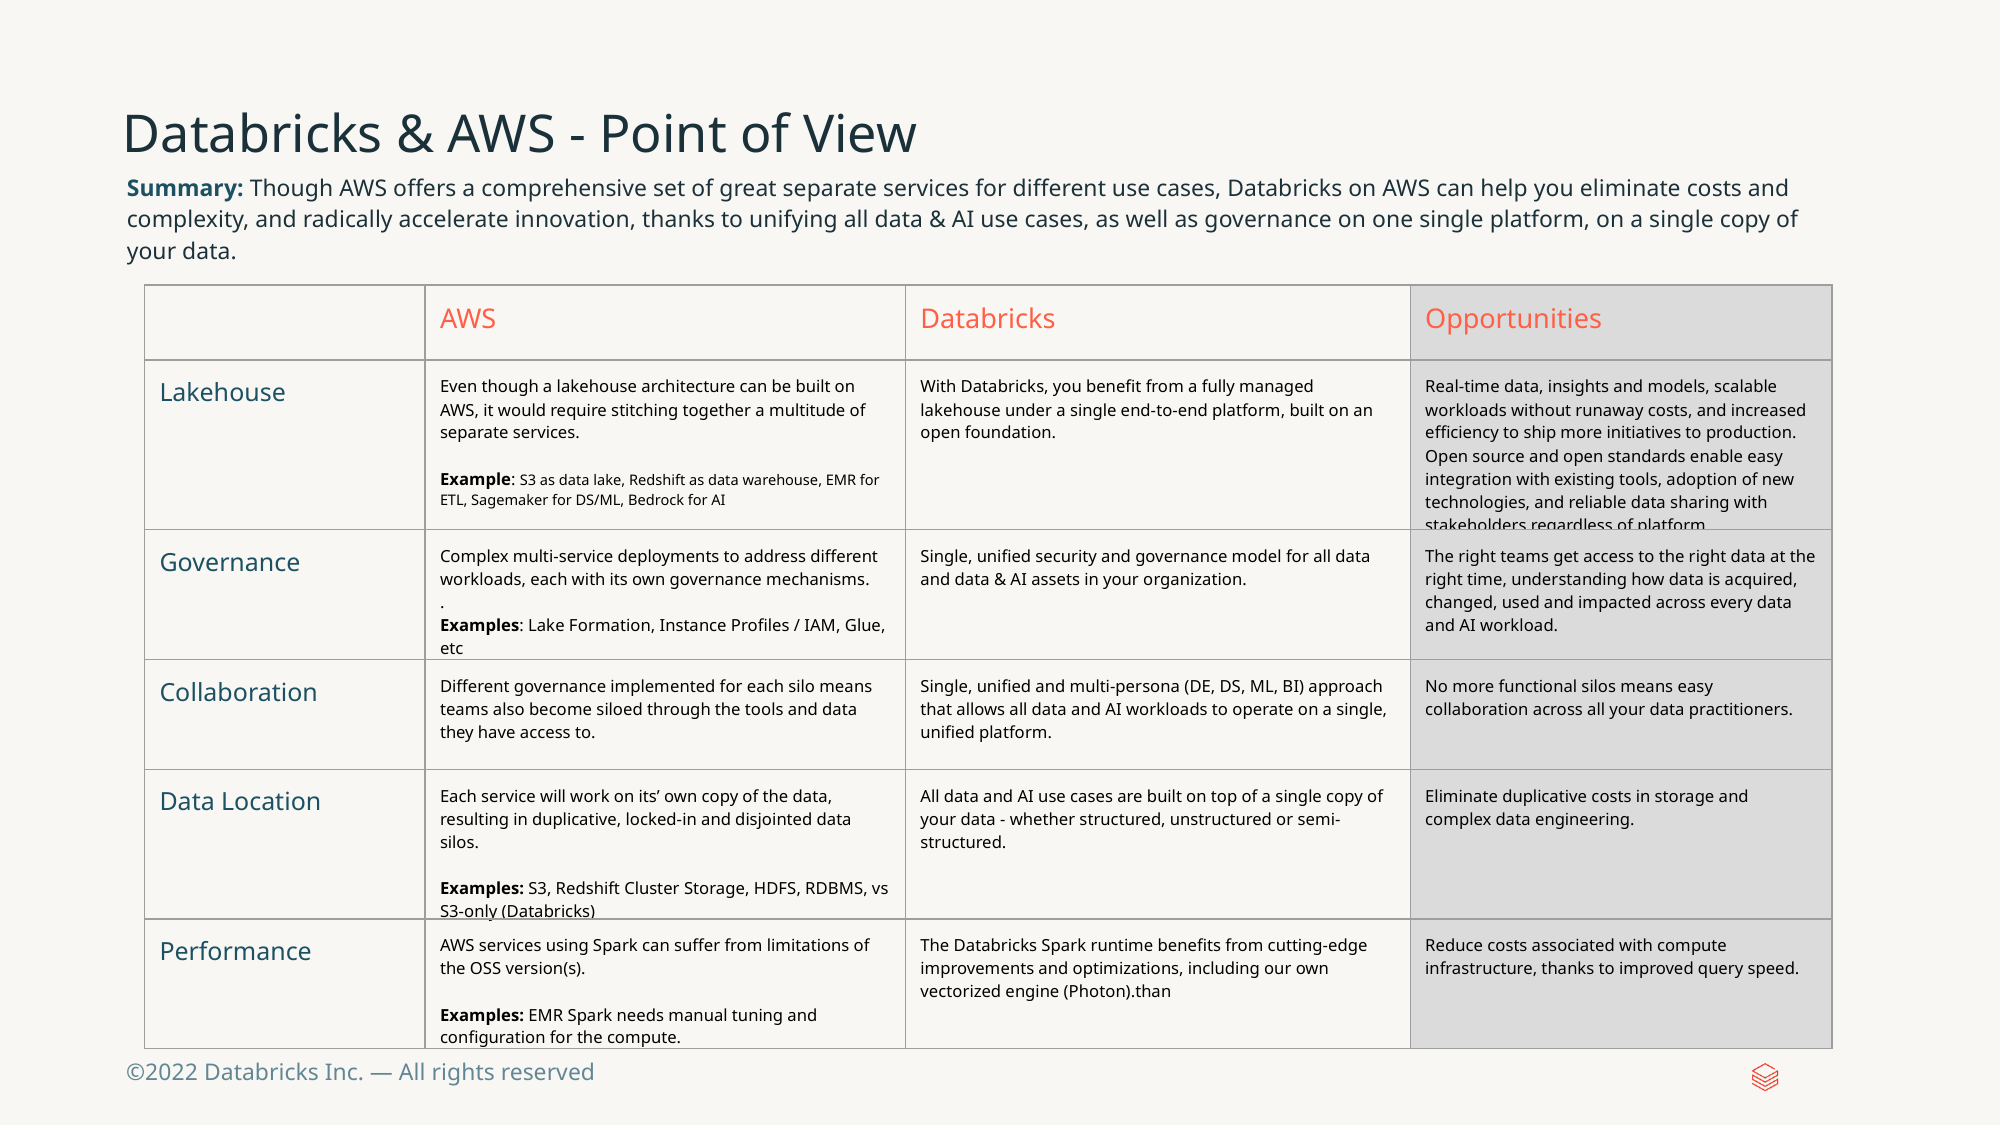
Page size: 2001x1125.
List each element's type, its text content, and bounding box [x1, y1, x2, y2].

table_cell Collaboration [145, 660, 424, 769]
title Databricks & AWS - Point of View [122, 87, 1872, 184]
table_header [145, 286, 424, 359]
table_cell All data and AI use cases are built on top of a single copy of your data - whether structured, unstructured or semi-structured. [906, 770, 1410, 918]
table_cell Different governance implemented for each silo means teams also become siloed through the tools and data they have access to. [426, 660, 905, 769]
table_cell With Databricks, you benefit from a fully managed lakehouse under a single end-to-end platform, built on an open foundation. [906, 361, 1410, 529]
table_cell Data Location [145, 770, 424, 918]
table_cell Eliminate duplicative costs in storage and complex data engineering. [1411, 770, 1831, 918]
table_cell The Databricks Spark runtime benefits from cutting-edge improvements and optimizations, including our own vectorized engine (Photon).than [906, 920, 1410, 1048]
table_cell AWS services using Spark can suffer from limitations of the OSS version(s). Examples: EMR Spark needs manual tuning and configuration for the compute. [426, 920, 905, 1048]
table_cell No more functional silos means easy collaboration across all your data practitioners. [1411, 660, 1831, 769]
table_cell Reduce costs associated with compute infrastructure, thanks to improved query speed. [1411, 920, 1831, 1048]
table_cell Governance [145, 530, 424, 659]
table_cell Single, unified security and governance model for all data and data & AI assets in your organization. [906, 530, 1410, 659]
table_cell Single, unified and multi-persona (DE, DS, ML, BI) approach that allows all data and AI workloads to operate on a single, unified platform. [906, 660, 1410, 769]
table_cell Each service will work on its’ own copy of the data, resulting in duplicative, locked-in and disjointed data silos. Examples: S3, Redshift Cluster Storage, HDFS, RDBMS, vs S3-only (Databricks) [426, 770, 905, 918]
picture [1749, 1061, 1781, 1093]
table_header Databricks [906, 286, 1410, 359]
table_cell Lakehouse [145, 361, 424, 529]
table_cell Complex multi-service deployments to address different workloads, each with its own governance mechanisms. . Examples: Lake Formation, Instance Profiles / IAM, Glue, etc [426, 530, 905, 659]
table_header Opportunities [1411, 286, 1831, 359]
text_box Summary: Though AWS offers a comprehensive set of great separate services for different use cases, Databricks on AWS can help you eliminate costs and complexity, and radically accelerate innovation, thanks to unifying all data & AI use cases, as well as governance on one single platform, on a single copy of your data. [111, 154, 1833, 279]
table_cell The right teams get access to the right data at the right time, understanding how data is acquired, changed, used and impacted across every data and AI workload. [1411, 530, 1831, 659]
table_header AWS [426, 286, 905, 359]
table_cell Real-time data, insights and models, scalable workloads without runaway costs, and increased efficiency to ship more initiatives to production. Open source and open standards enable easy integration with existing tools, adoption of new technologies, and reliable data sharing with stakeholders regardless of platform. [1411, 361, 1831, 529]
table_cell Even though a lakehouse architecture can be built on AWS, it would require stitching together a multitude of separate services. Example: S3 as data lake, Redshift as data warehouse, EMR for ETL, Sagemaker for DS/ML, Bedrock for AI [426, 361, 905, 529]
table_cell Performance [145, 920, 424, 1048]
